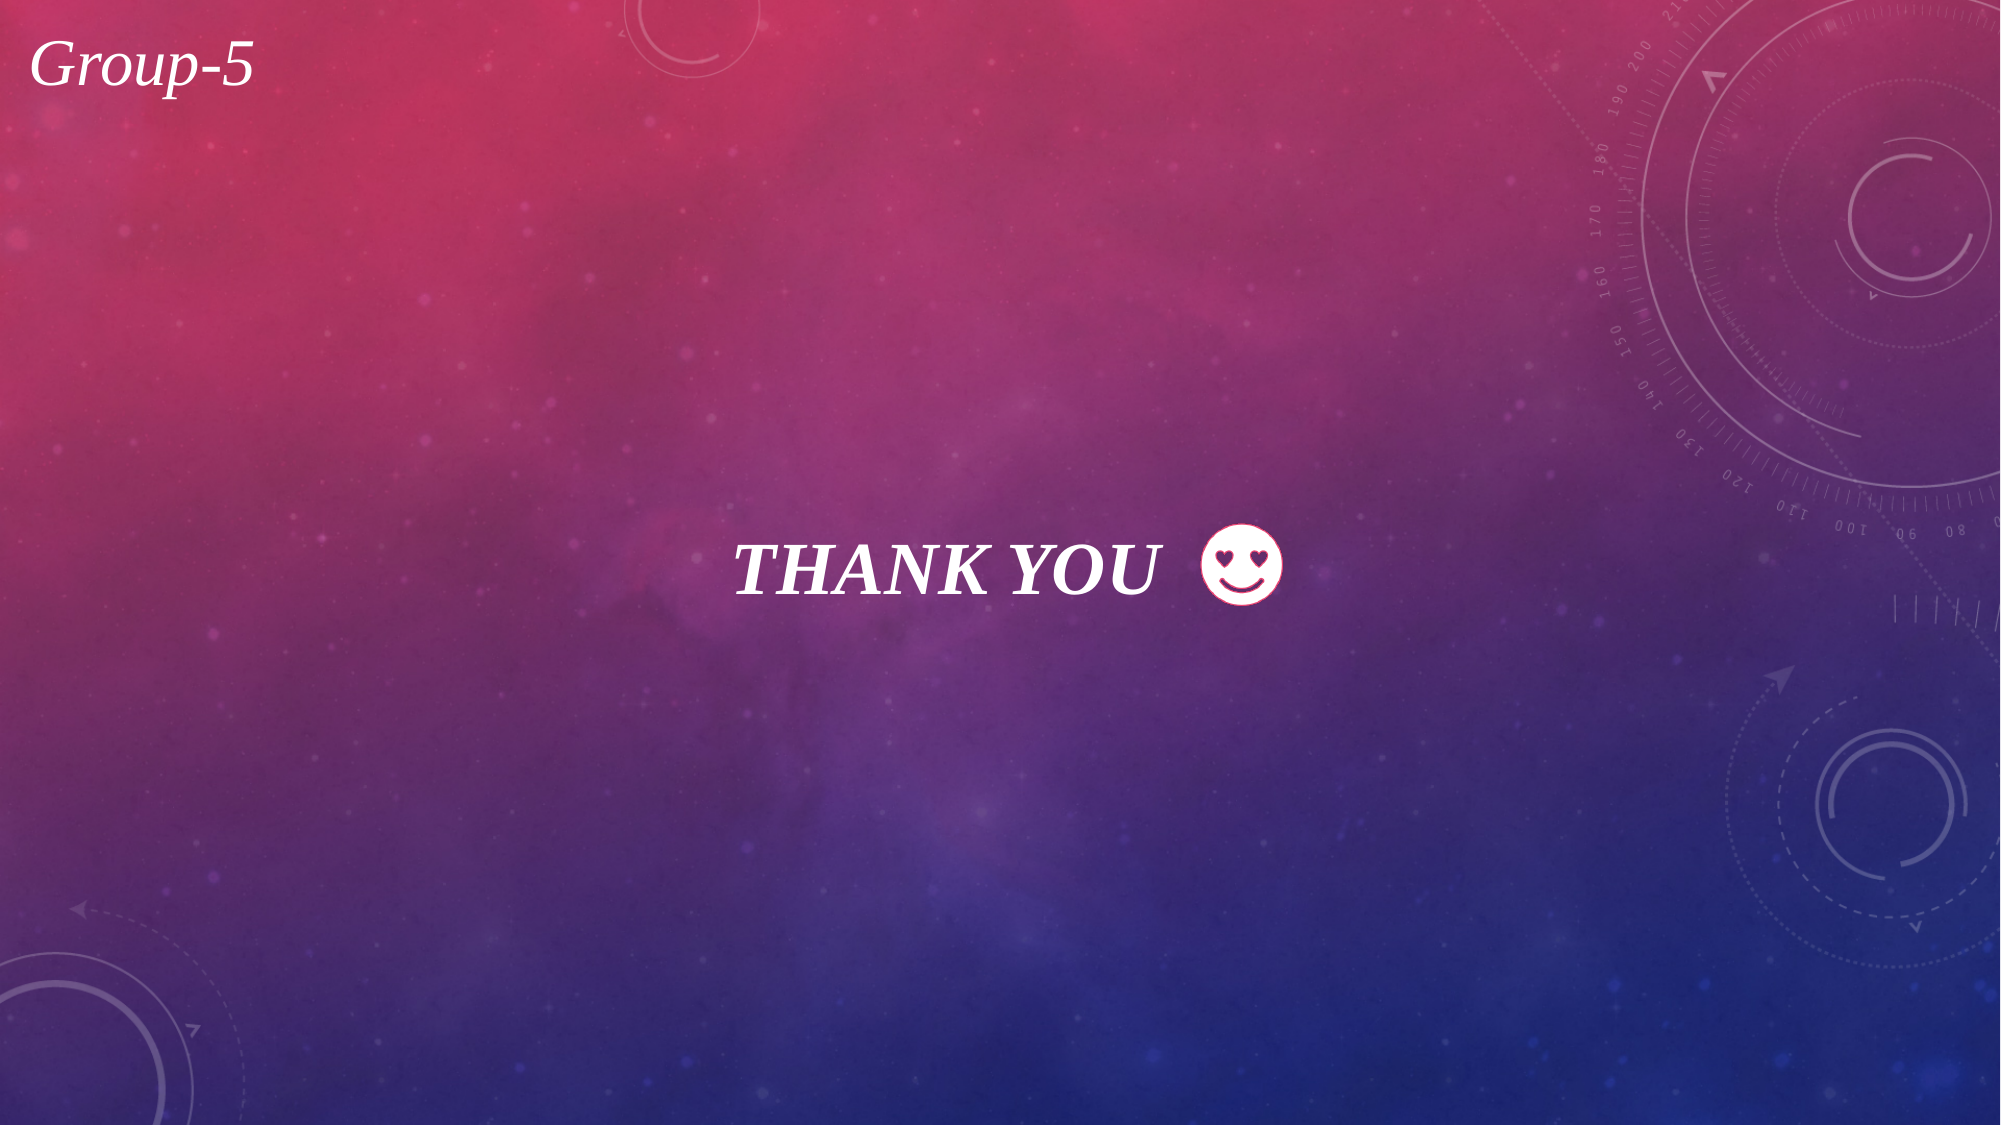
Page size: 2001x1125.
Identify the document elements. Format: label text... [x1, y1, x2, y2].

title Thank you [660, 413, 1232, 715]
picture [0, 0, 2001, 1125]
text_box Group-5 [13, 11, 332, 107]
